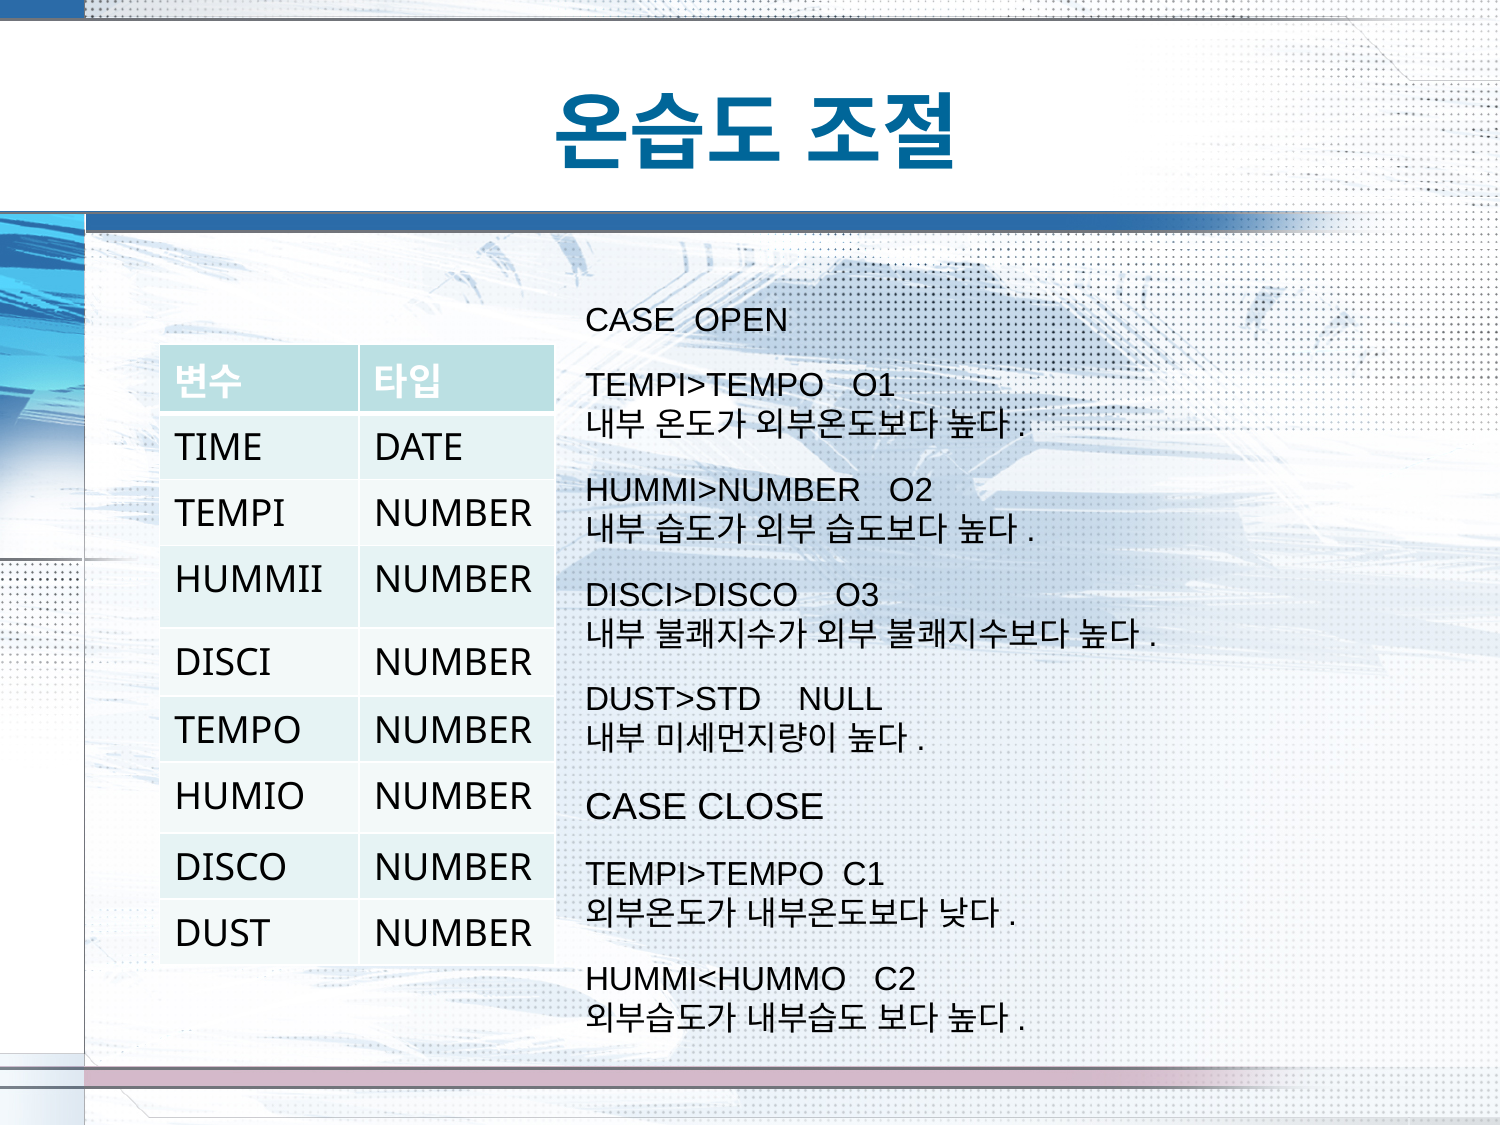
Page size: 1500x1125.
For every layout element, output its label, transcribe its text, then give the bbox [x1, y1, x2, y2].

table_cell DISCI [160, 629, 358, 695]
table_header 타입 [360, 345, 554, 411]
table_cell HUMMII [160, 546, 358, 627]
text_box CASE OPEN TEMPI>TEMPO O1 내부 온도가 외부온도보다 높다. HUMMI>NUMBER O2 내부 습도가 외부 습도보다 높다. DISCI>DISCO O3 내부 불쾌지수가 외부 불쾌지수보다 높다. DUST>STD NULL 내부 미세먼지량이 높다. CASE CLOSE TEMPI>TEMPO C1 외부온도가 내부온도보다 낮다. HUMMI<HUMMO C2 외부습도가 내부습도 보다 높다. [570, 290, 1380, 1045]
table_cell NUMBER [360, 629, 554, 695]
table_cell HUMIO [160, 763, 358, 832]
table_cell NUMBER [360, 480, 554, 545]
table_cell NUMBER [360, 834, 554, 898]
table_cell DISCO [160, 834, 358, 898]
table_cell NUMBER [360, 900, 554, 964]
table_header 변수 [160, 345, 358, 411]
table_cell DATE [360, 416, 554, 479]
table_cell TEMPI [160, 480, 358, 545]
table_cell TEMPO [160, 697, 358, 761]
table_cell DUST [160, 900, 358, 964]
table_cell NUMBER [360, 697, 554, 761]
title 온습도 조절 [87, 44, 1426, 213]
table_cell TIME [160, 416, 358, 479]
table_cell NUMBER [360, 546, 554, 627]
picture [0, 0, 1500, 1125]
table_cell NUMBER [360, 763, 554, 832]
